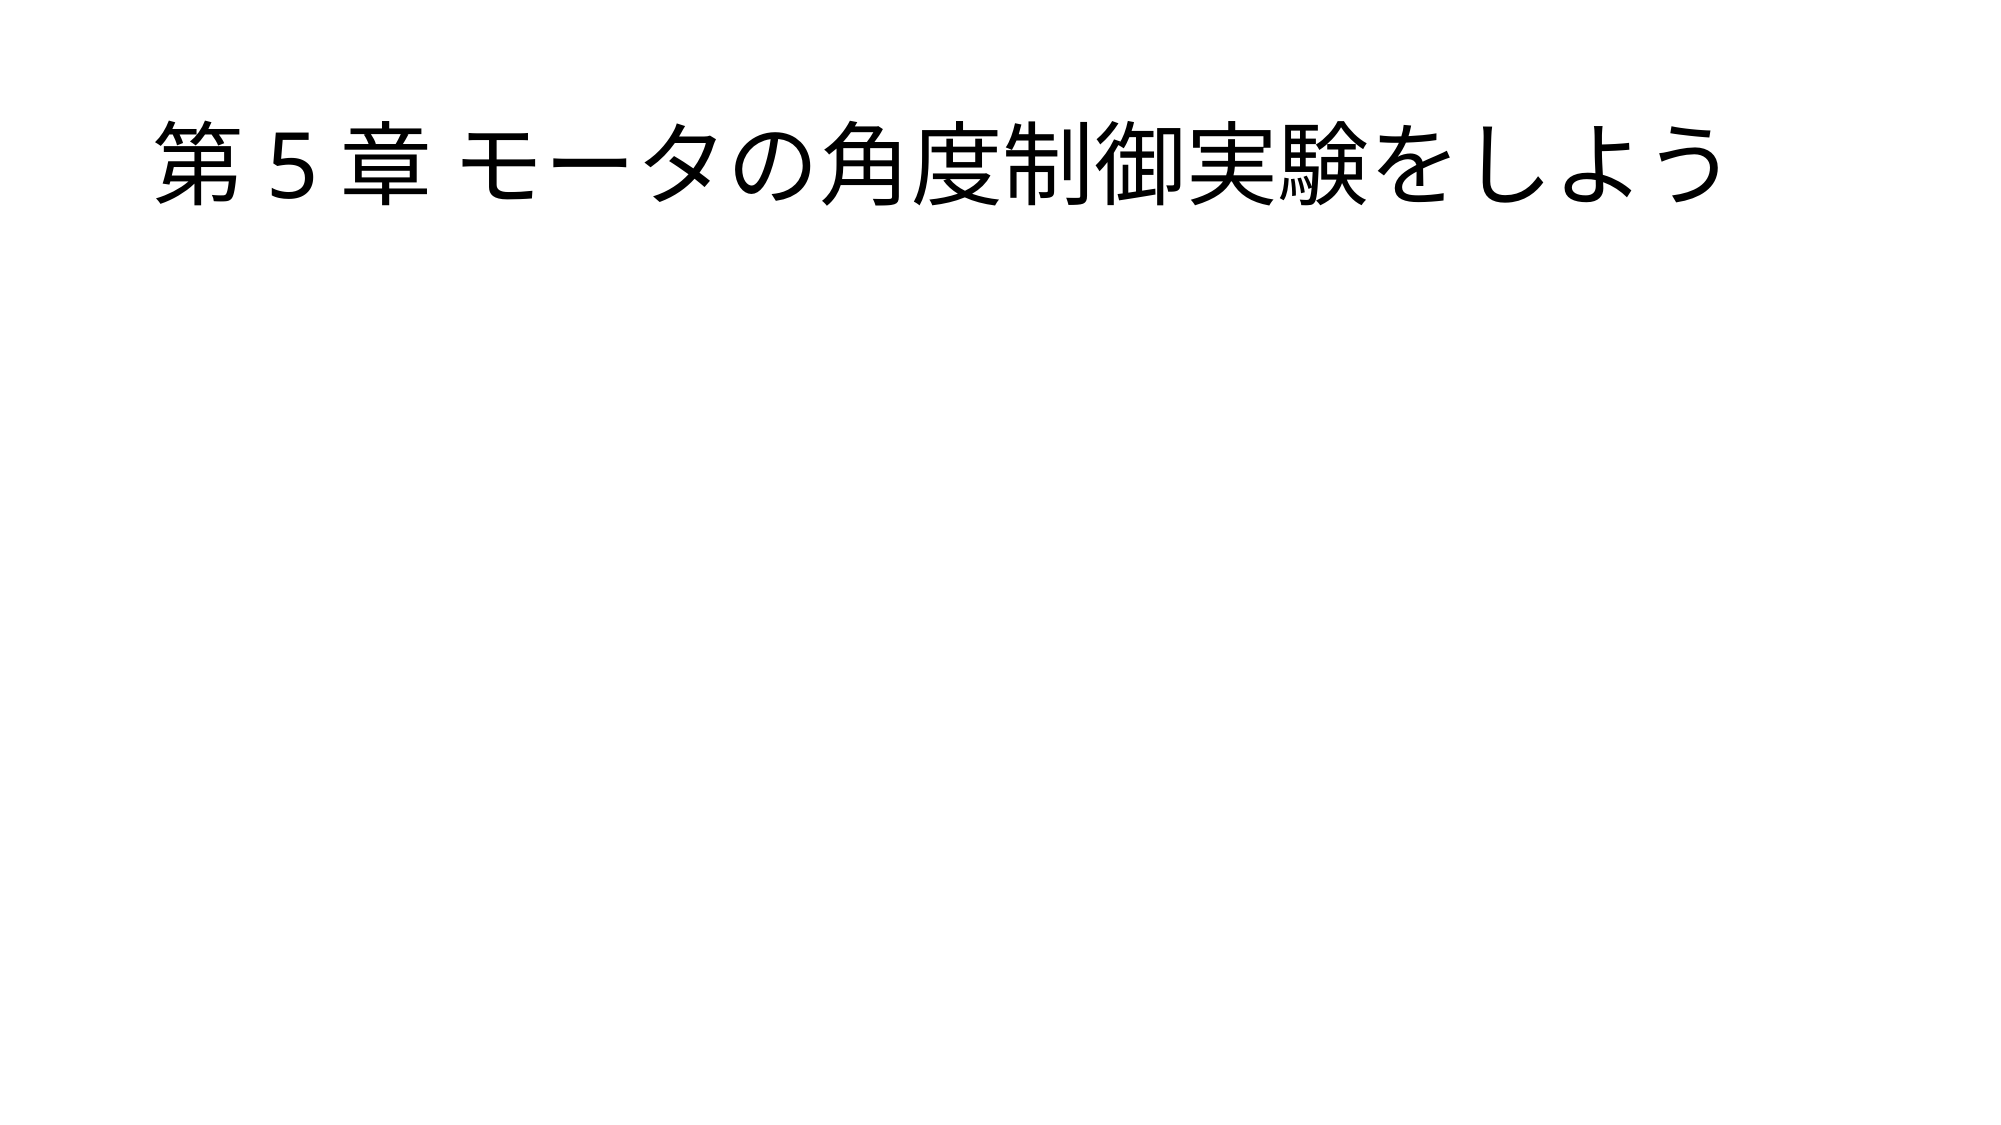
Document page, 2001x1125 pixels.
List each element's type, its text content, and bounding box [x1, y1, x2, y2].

title 第5章 モータの角度制御実験をしよう [137, 59, 1863, 278]
